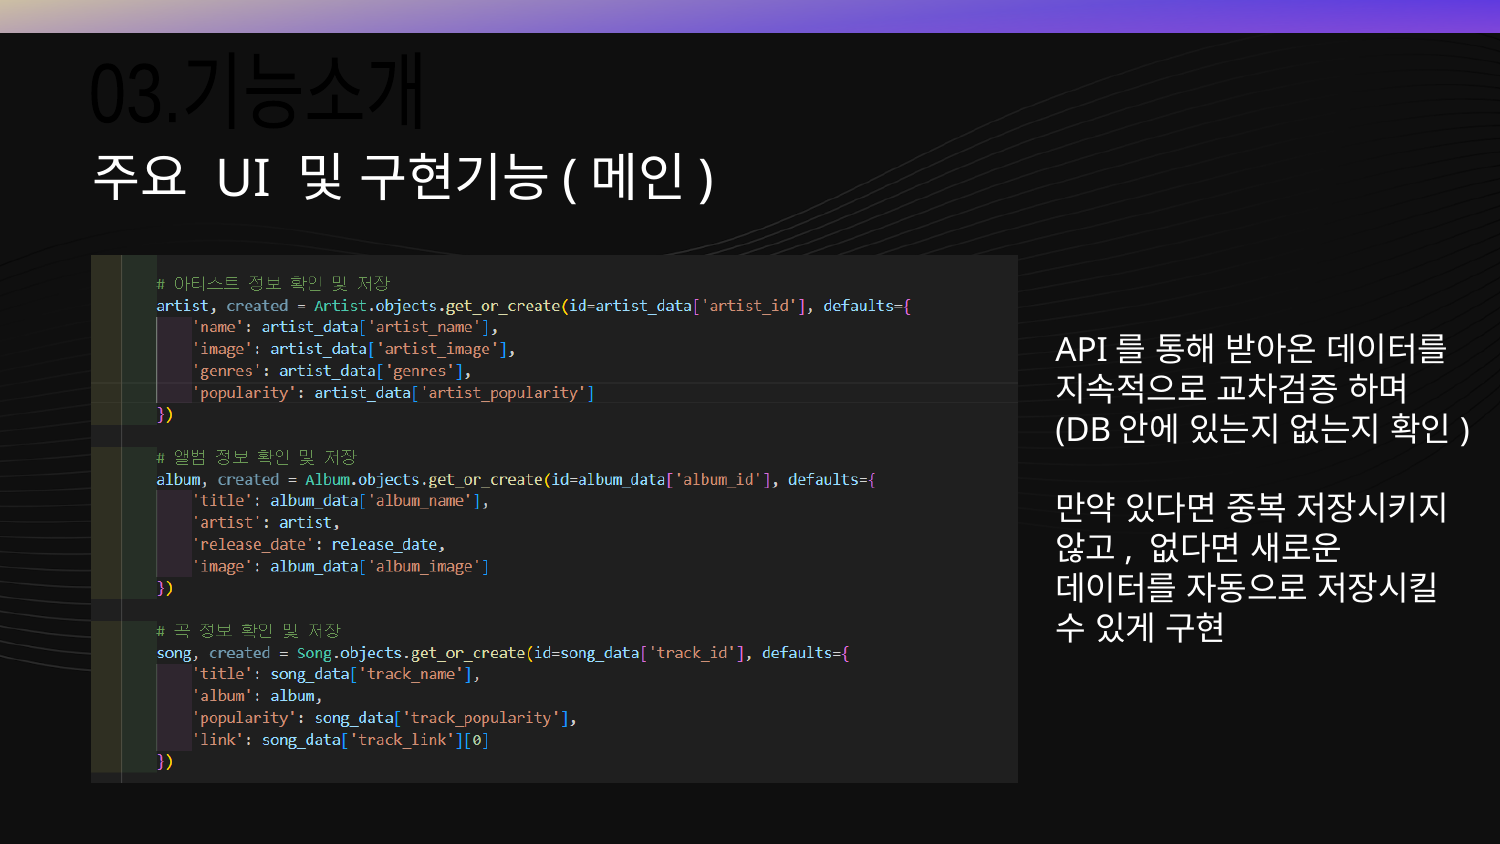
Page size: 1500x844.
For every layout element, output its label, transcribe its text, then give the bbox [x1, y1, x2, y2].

text_box API를 통해 받아온 데이터를 지속적으로 교차검증 하며 (DB안에 있는지 없는지 확인) 만약 있다면 중복 저장시키지 않고, 없다면 새로운 데이터를 자동으로 저장시킬 수 있게 구현 [1040, 312, 1488, 642]
picture [0, 0, 1500, 844]
title 주요 UI 및 구현기능(메인) [77, 128, 814, 232]
